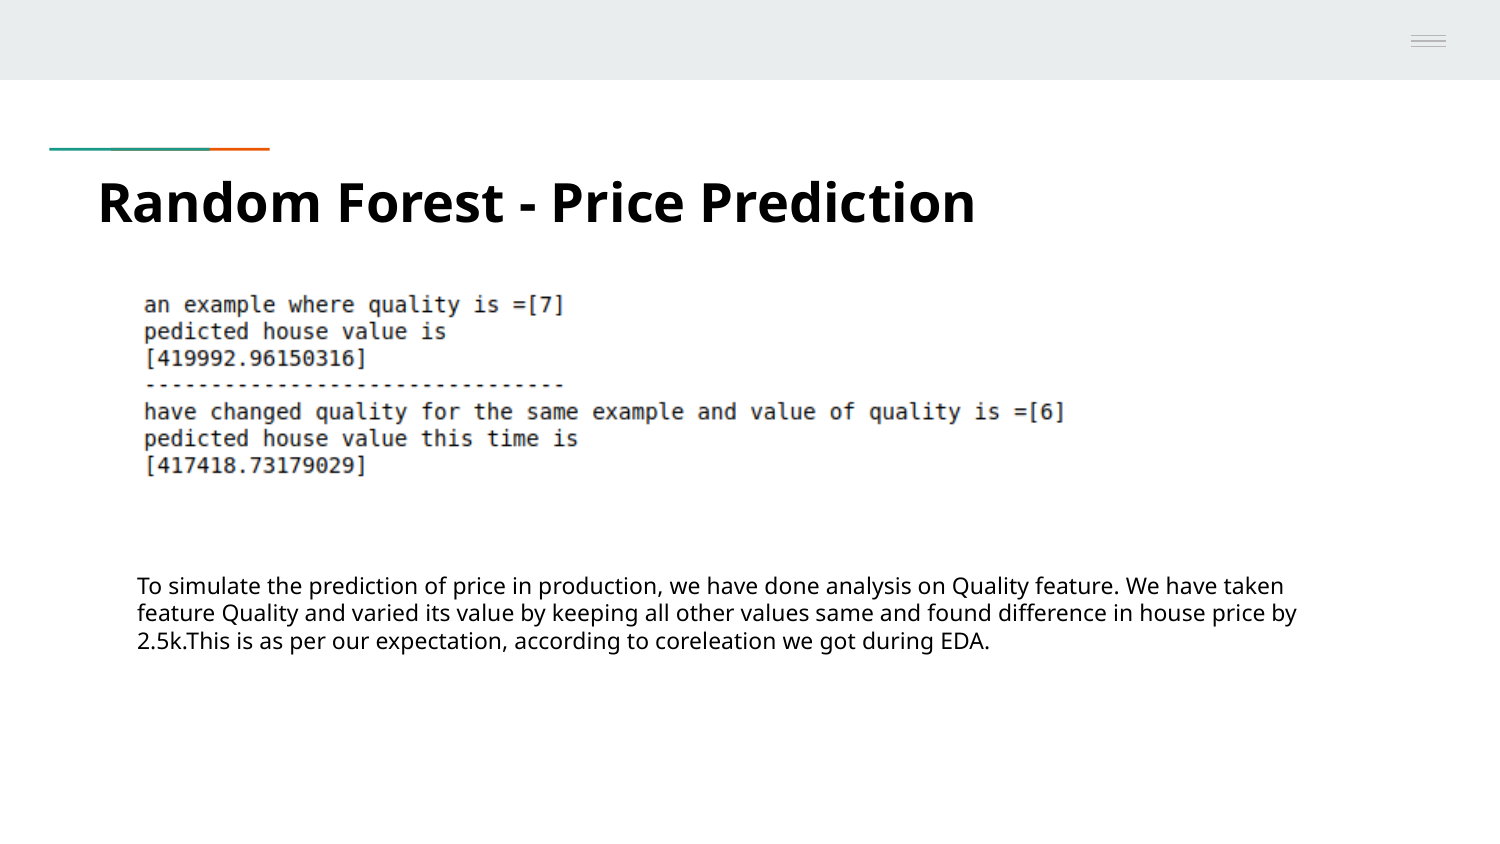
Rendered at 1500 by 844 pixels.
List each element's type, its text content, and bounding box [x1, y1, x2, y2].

title Random Forest - Price Prediction [82, 153, 1401, 265]
list To simulate the prediction of price in production, we have done analysis on Quality feature. We have taken feature Quality and varied its value by keeping all other values same and found difference in house price by 2.5k.This is as per our expectation, according to coreleation we got during EDA. [122, 556, 1376, 717]
picture [137, 289, 1083, 489]
